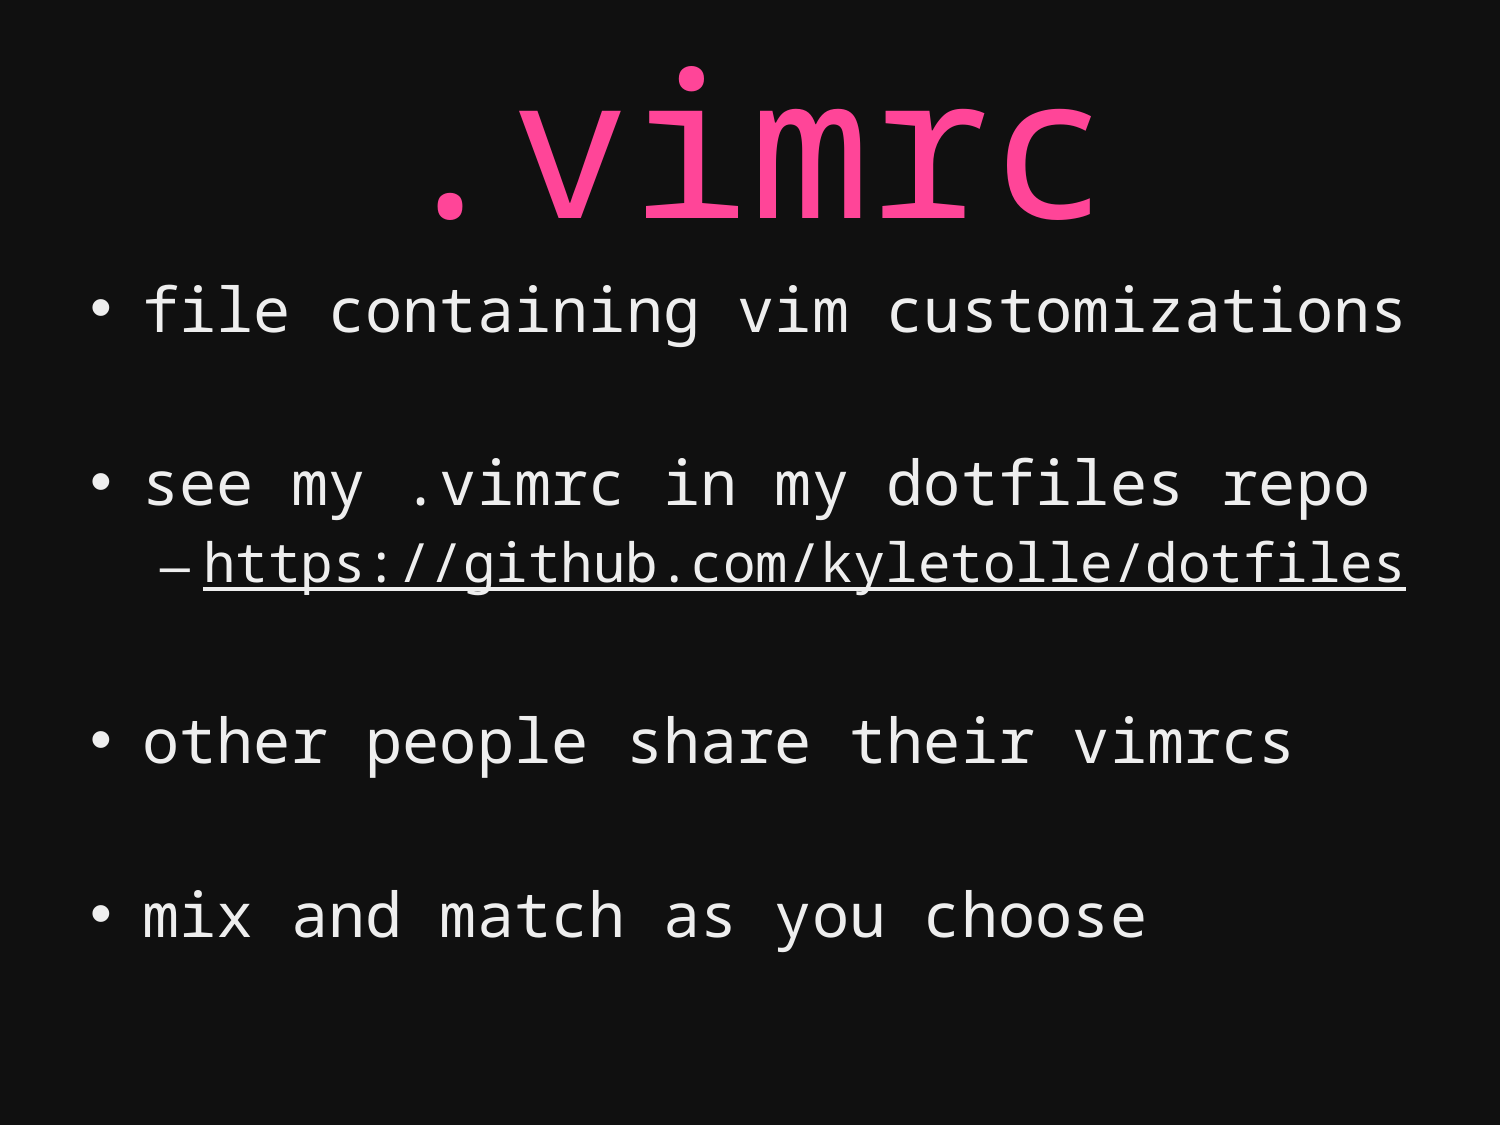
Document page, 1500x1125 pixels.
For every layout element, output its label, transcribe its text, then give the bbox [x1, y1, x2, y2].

title .vimrc [75, 45, 1425, 233]
list file containing vim customizations see my .vimrc in my dotfiles repo https://github.com/kyletolle/dotfiles other people share their vimrcs mix and match as you choose [75, 262, 1425, 1005]
